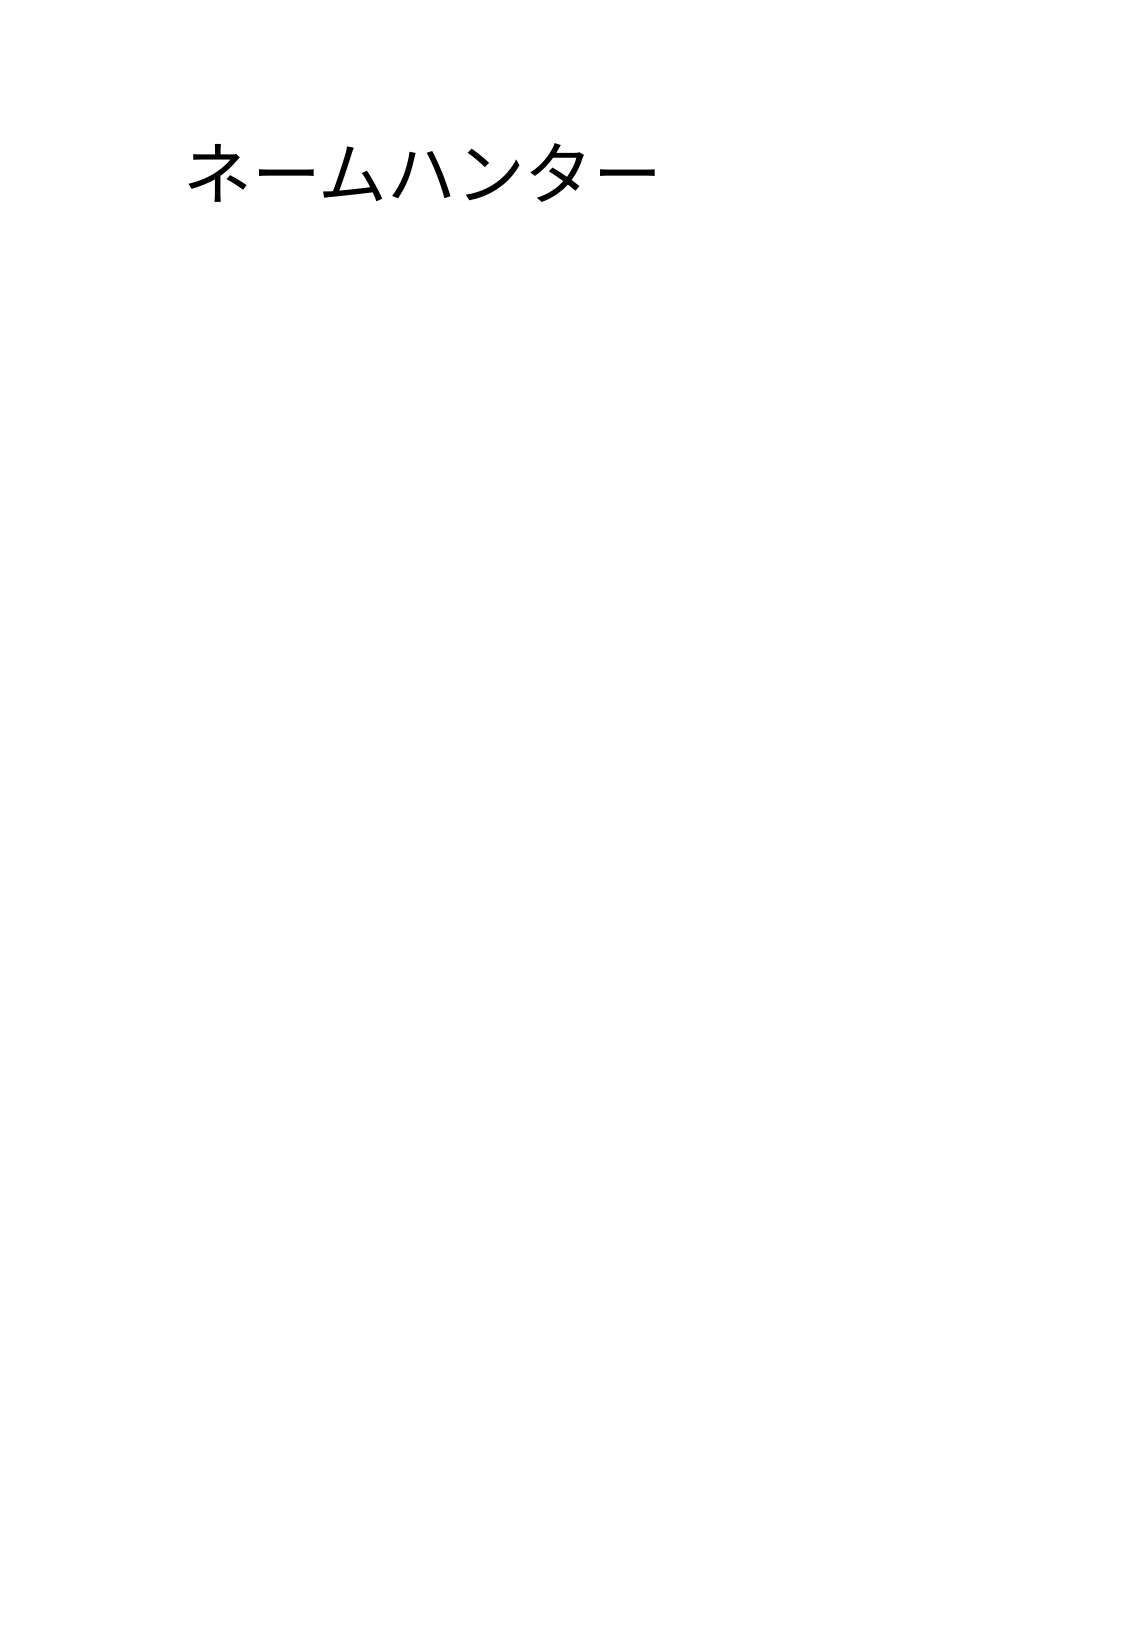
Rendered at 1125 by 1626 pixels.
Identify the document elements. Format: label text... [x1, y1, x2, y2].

title ネームハンター [168, 86, 957, 269]
